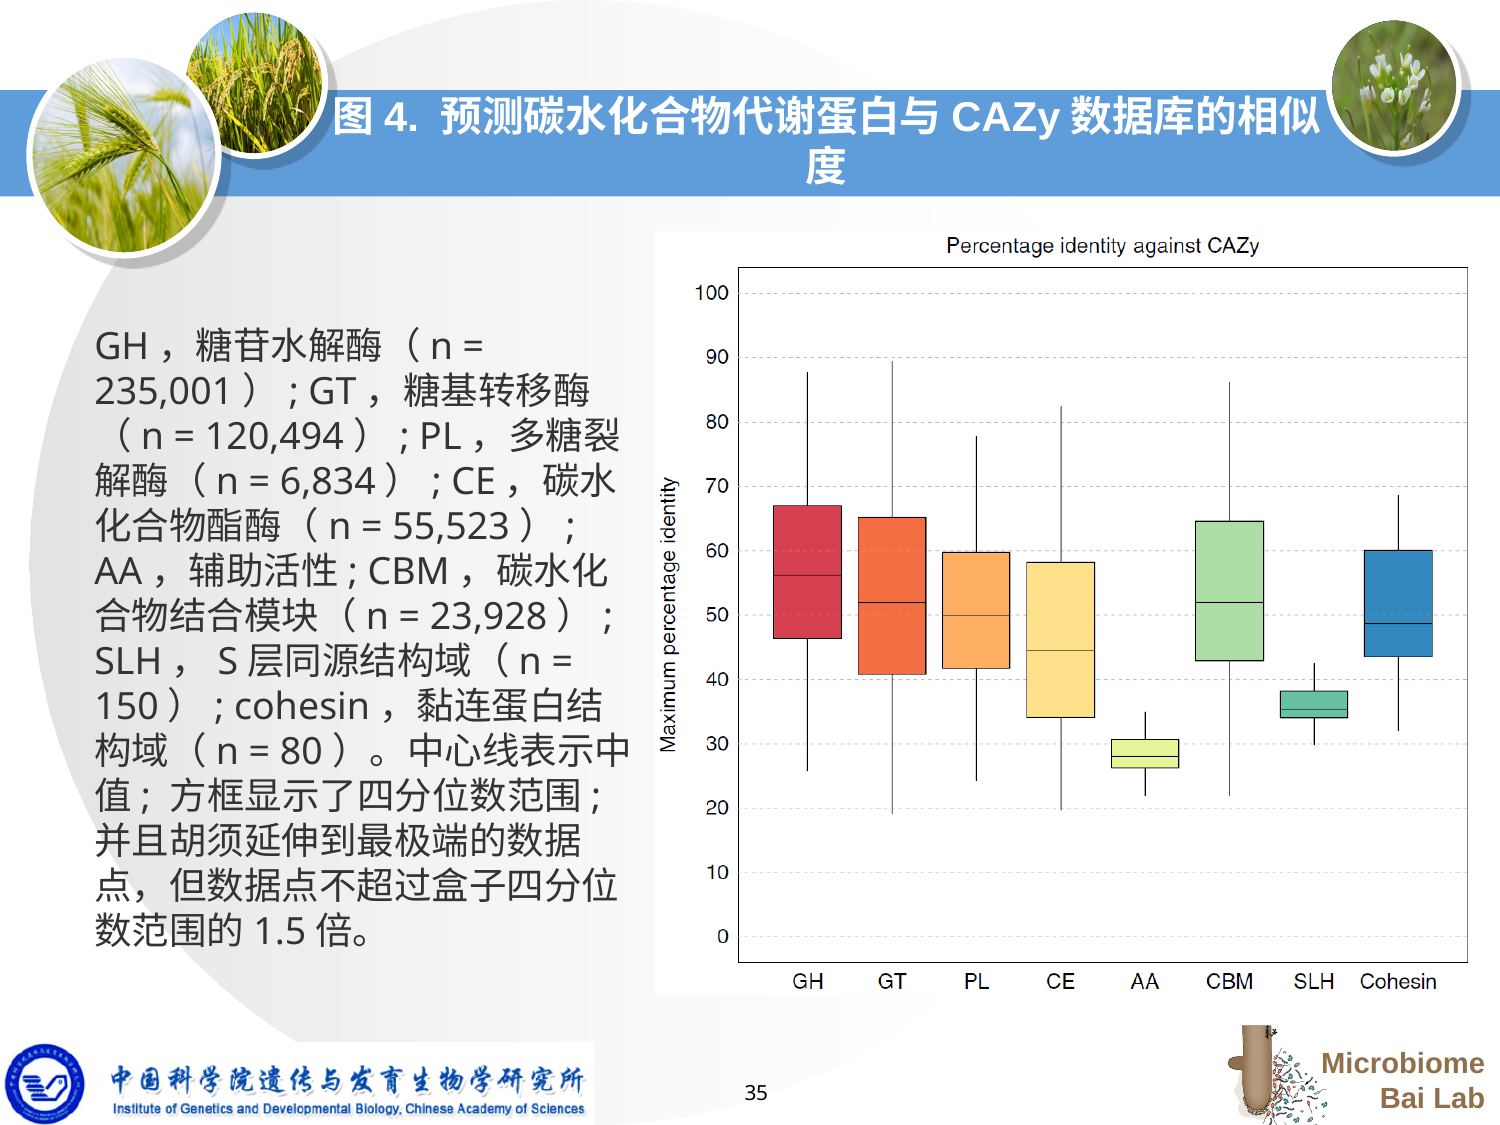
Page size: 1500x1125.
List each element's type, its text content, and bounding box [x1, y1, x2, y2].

slide_number 35 [687, 1071, 825, 1115]
picture [33, 58, 215, 252]
text_box GH，糖苷水解酶（n = 235,001）; GT，糖基转移酶（n = 120,494）; PL，多糖裂解酶（n = 6,834）; CE，碳水化合物酯酶（n = 55,523）; AA，辅助活性; CBM，碳水化合物结合模块（n = 23,928）; SLH，S层同源结构域（n = 150）; cohesin，黏连蛋白结构域（n = 80）。中心线表示中值; 方框显示了四分位数范围; 并且胡须延伸到最极端的数据点，但数据点不超过盒子四分位数范围的1.5倍。 [79, 314, 650, 960]
picture [1332, 20, 1457, 151]
picture [186, 12, 322, 154]
title 图4. 预测碳水化合物代谢蛋白与CAZy数据库的相似度 [312, 99, 1341, 180]
picture [0, 1042, 594, 1125]
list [655, 231, 1473, 995]
